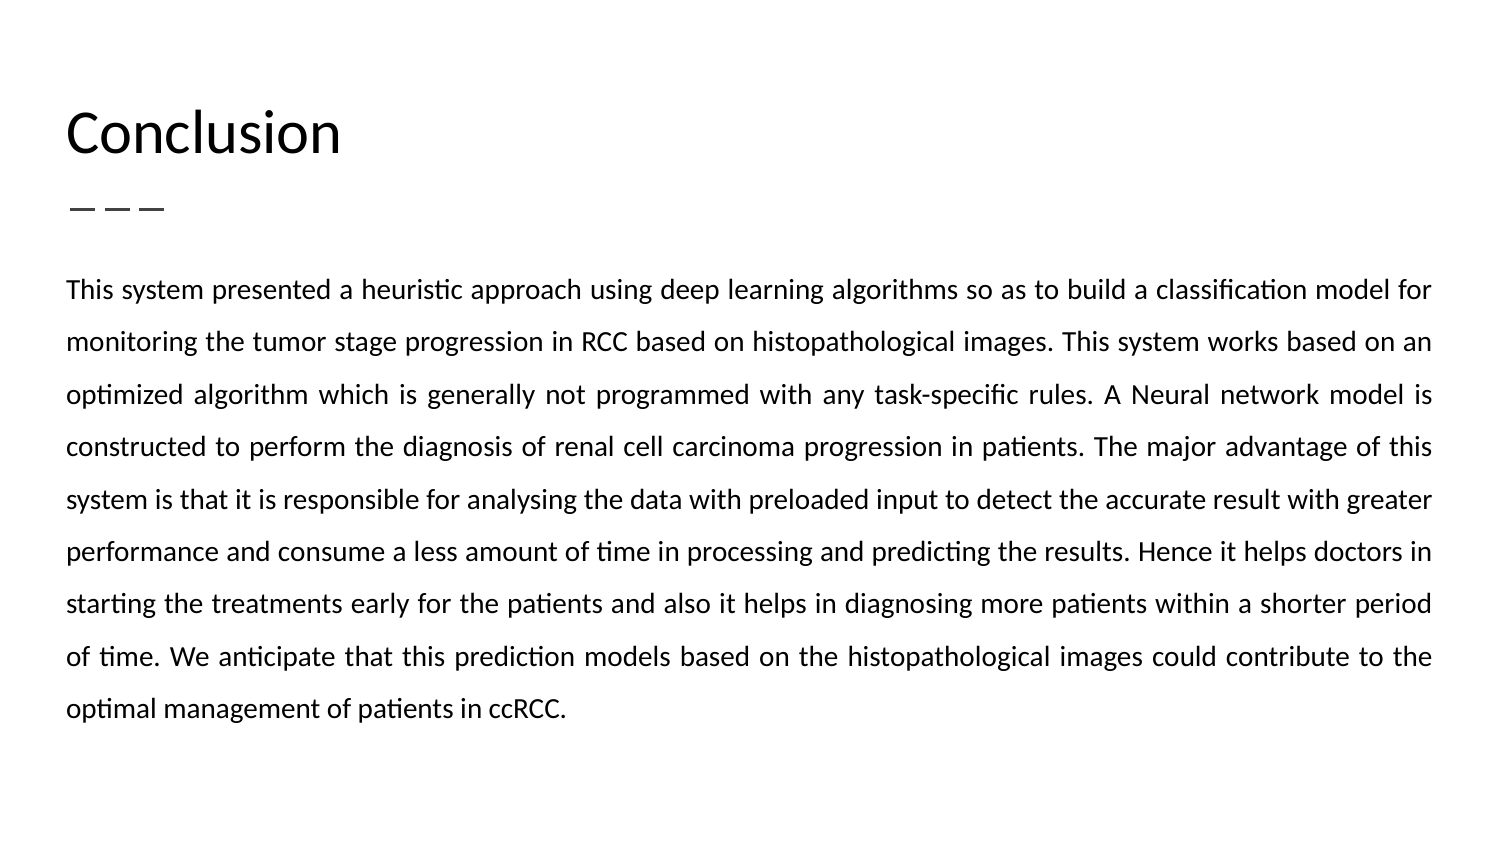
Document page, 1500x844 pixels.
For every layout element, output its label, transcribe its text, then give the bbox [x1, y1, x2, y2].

title Conclusion [51, 61, 1449, 182]
list This system presented a heuristic approach using deep learning algorithms so as to build a classification model for monitoring the tumor stage progression in RCC based on histopathological images. This system works based on an optimized algorithm which is generally not programmed with any task-specific rules. A Neural network model is constructed to perform the diagnosis of renal cell carcinoma progression in patients. The major advantage of this system is that it is responsible for analysing the data with preloaded input to detect the accurate result with greater performance and consume a less amount of time in processing and predicting the results. Hence it helps doctors in starting the treatments early for the patients and also it helps in diagnosing more patients within a shorter period of time. We anticipate that this prediction models based on the histopathological images could contribute to the optimal management of patients in ccRCC. [51, 237, 1449, 747]
